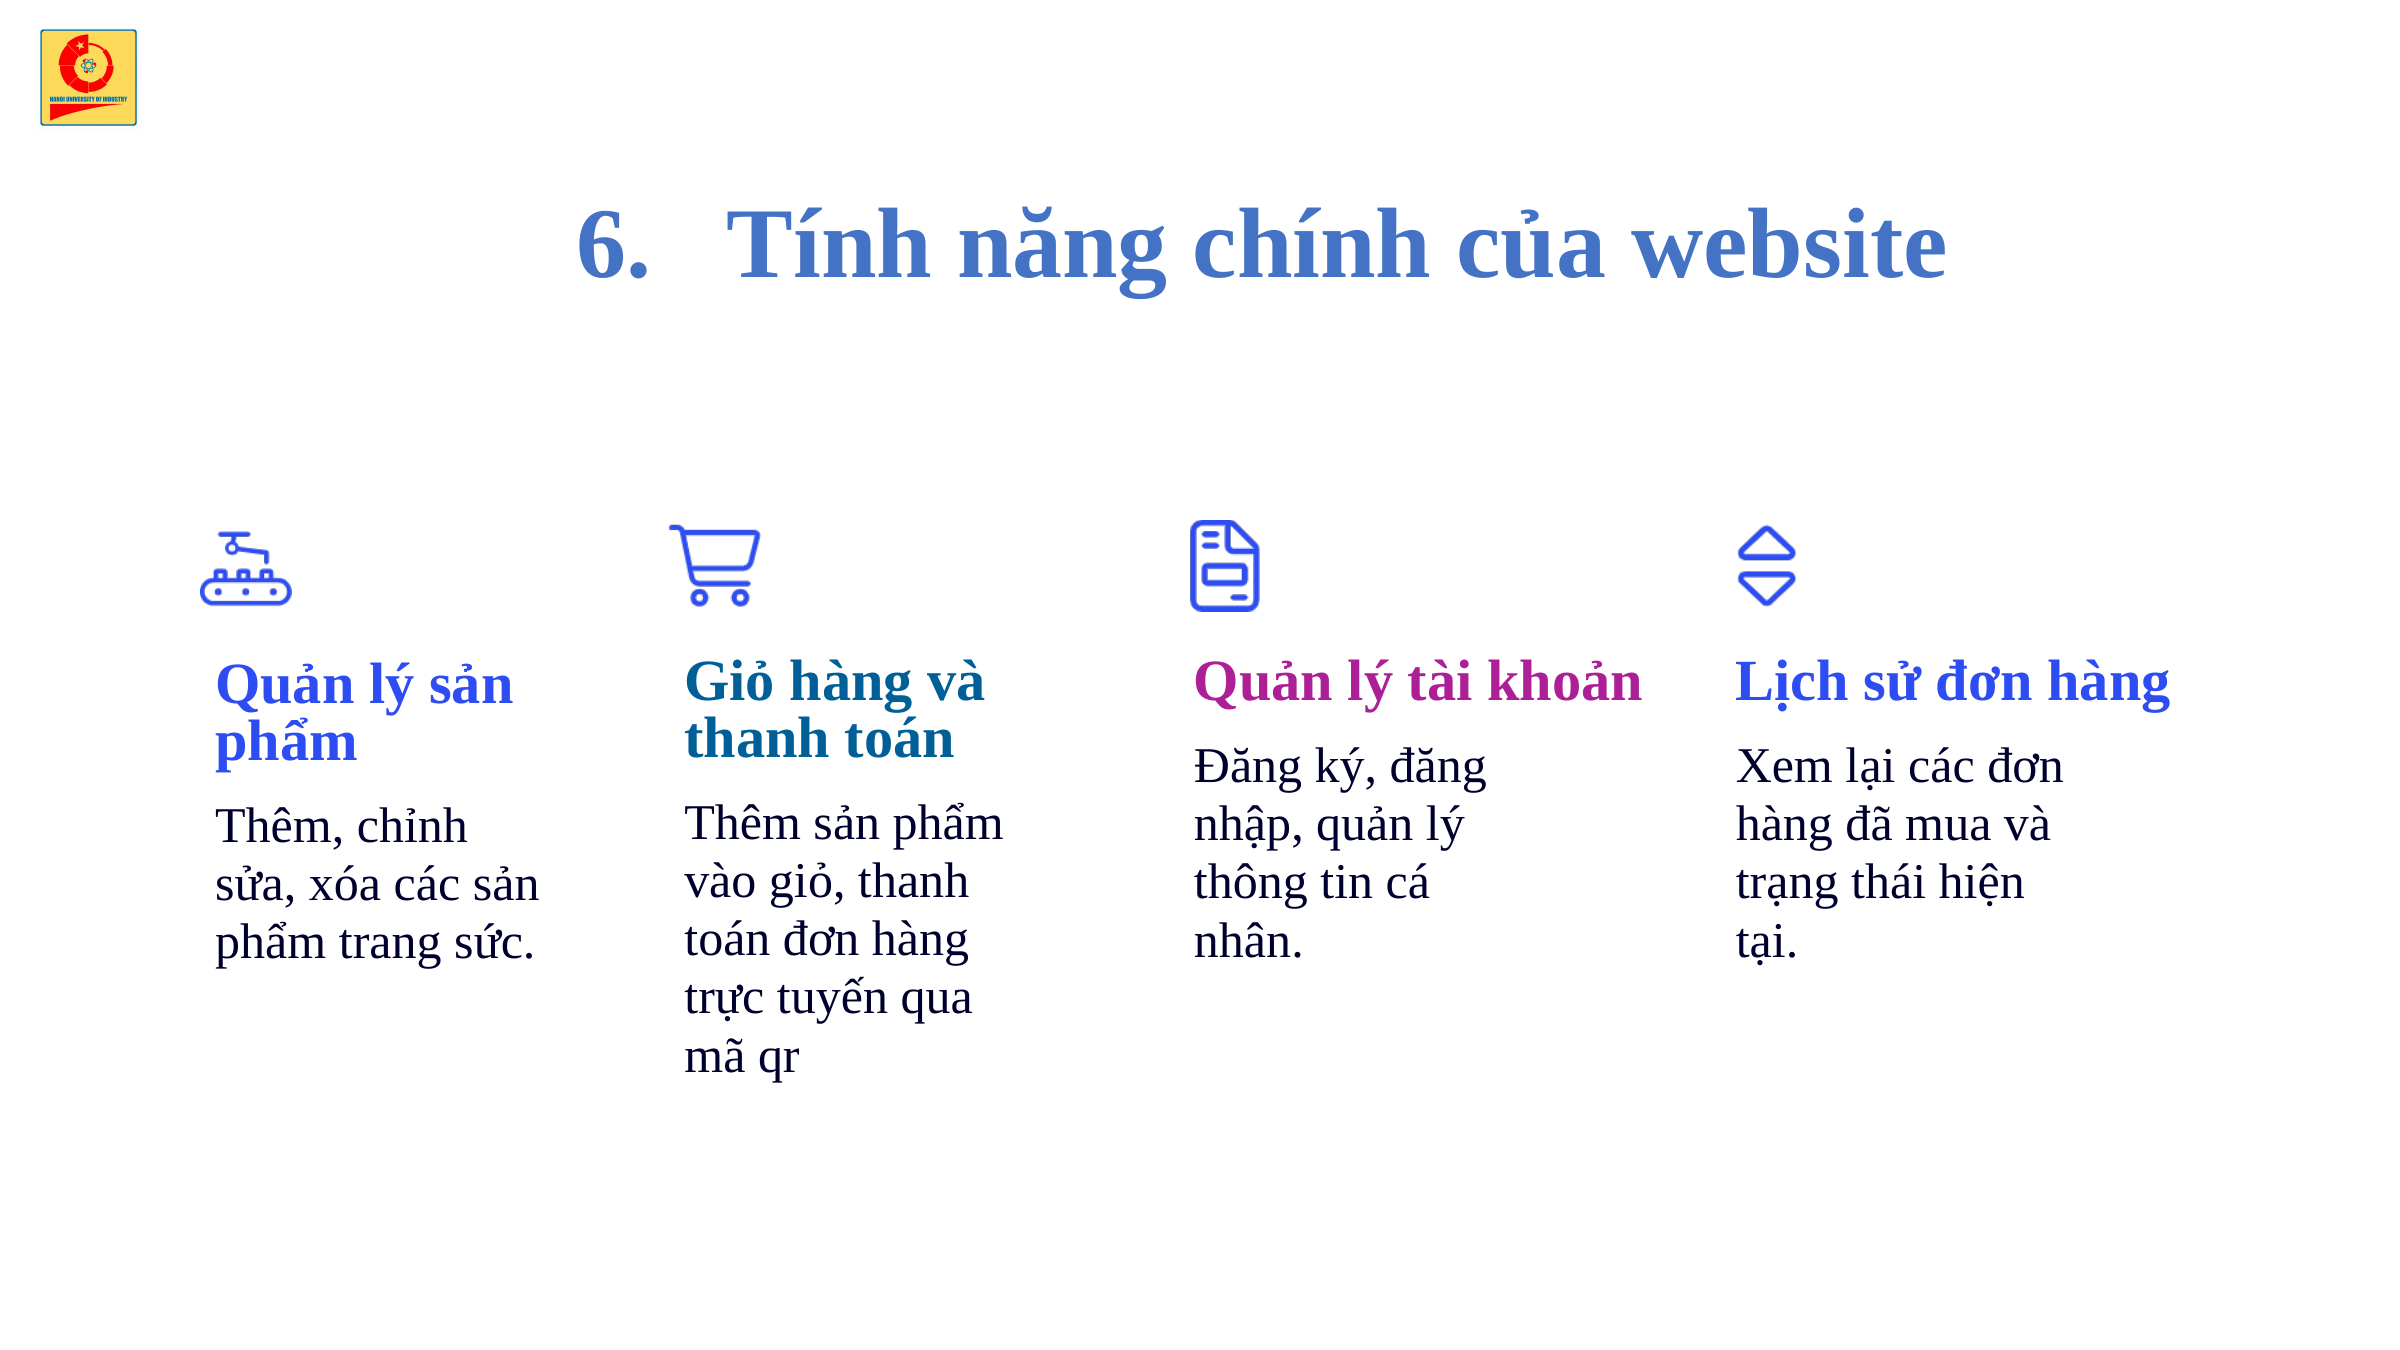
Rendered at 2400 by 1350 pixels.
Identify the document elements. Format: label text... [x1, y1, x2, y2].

text_box Thêm sản phẩm vào giỏ, thanh toán đơn hàng trực tuyến qua mã qr [669, 783, 1036, 1092]
picture [669, 520, 761, 612]
text_box Xem lại các đơn hàng đã mua và trạng thái hiện tại. [1721, 726, 2088, 902]
text_box Giỏ hàng và thanh toán [669, 647, 1036, 762]
text_box Quản lý sản phẩm [200, 650, 567, 765]
picture [200, 523, 292, 615]
picture [35, 24, 142, 131]
picture [1721, 520, 1813, 612]
text_box Quản lý tài khoản [1179, 647, 1546, 705]
picture [1179, 520, 1271, 612]
text_box 6. Tính năng chính của website [562, 176, 1797, 291]
text_box Thêm, chỉnh sửa, xóa các sản phẩm trang sức. [200, 786, 567, 962]
text_box Lịch sử đơn hàng [1721, 647, 2088, 705]
text_box Đăng ký, đăng nhập, quản lý thông tin cá nhân. [1179, 726, 1546, 992]
